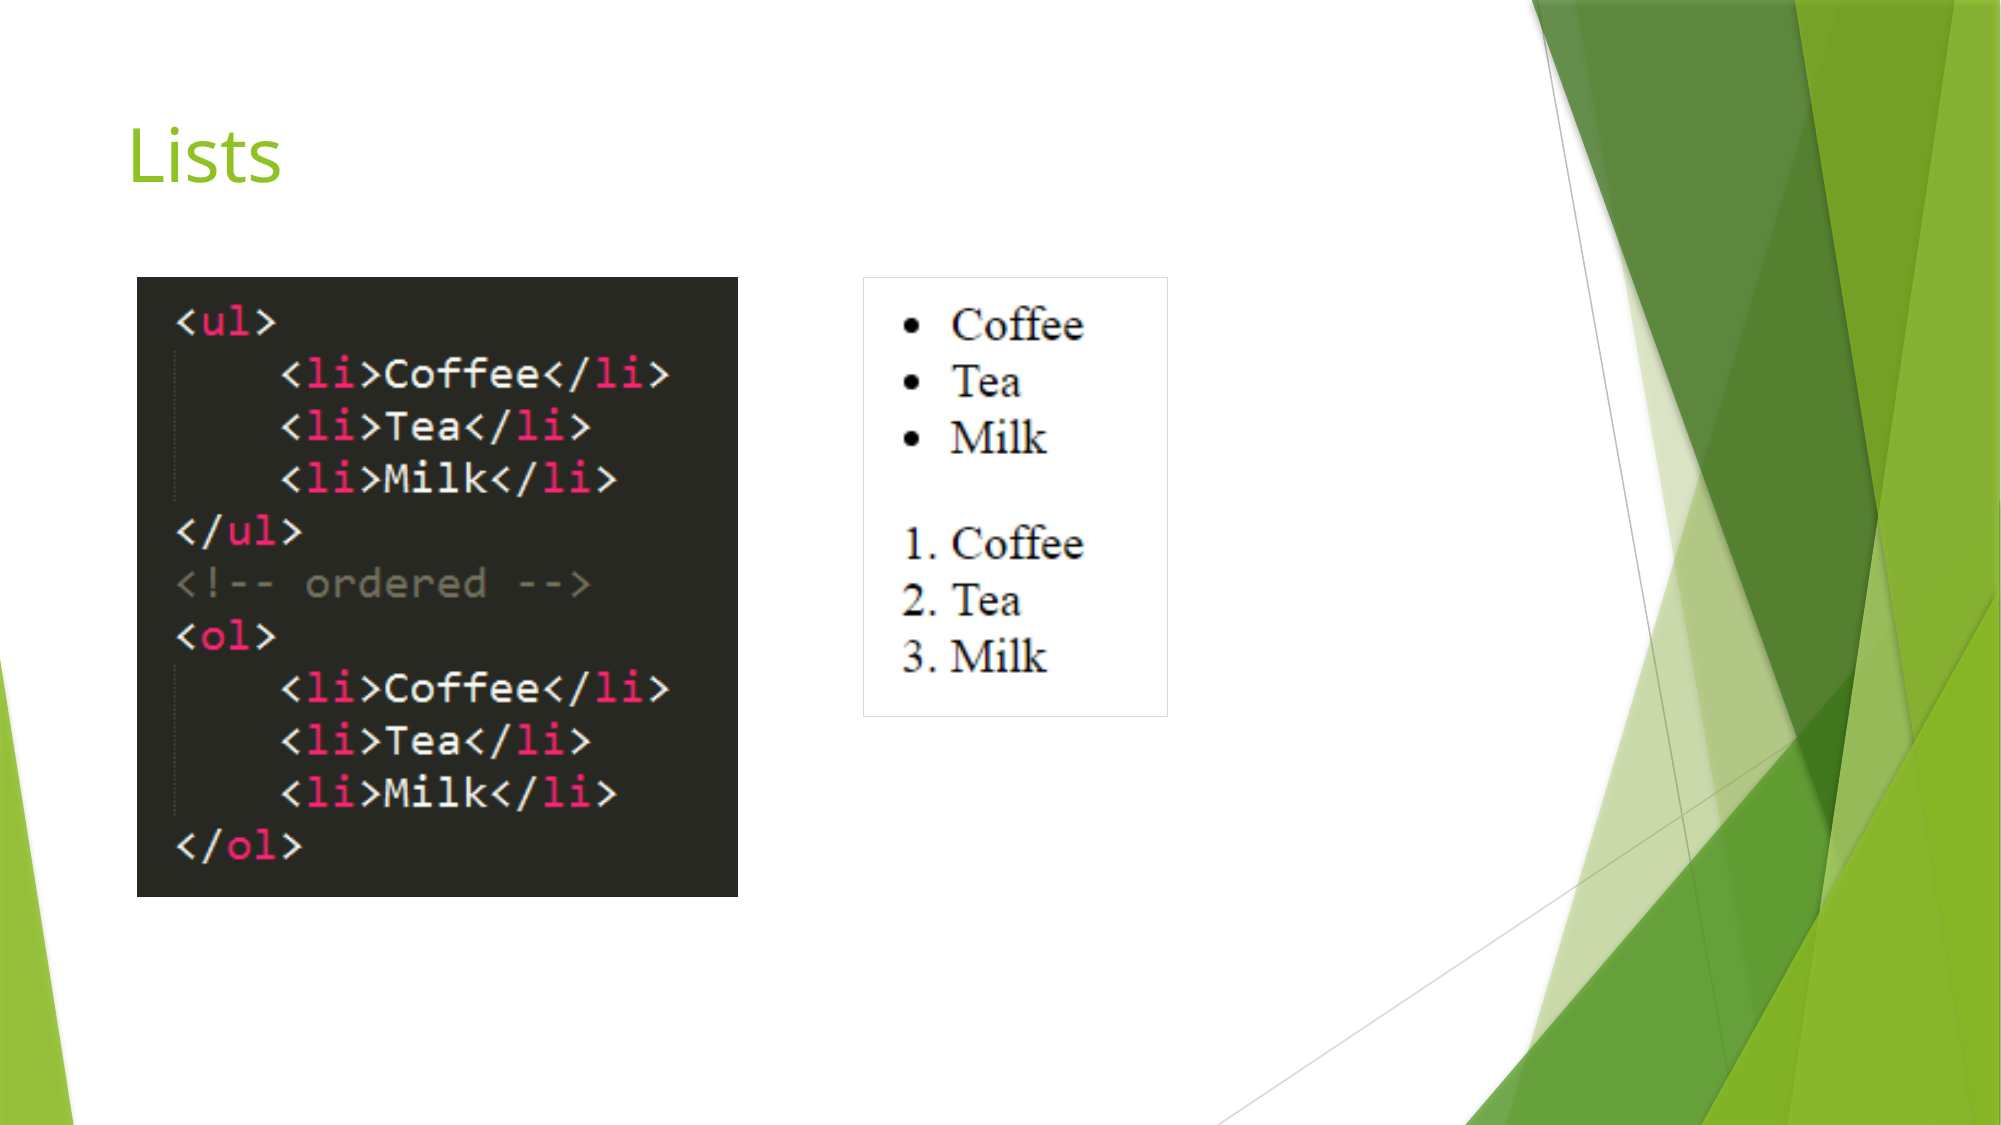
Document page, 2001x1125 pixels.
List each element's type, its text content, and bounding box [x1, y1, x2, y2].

title Lists [111, 99, 1522, 317]
picture [862, 276, 1168, 718]
picture [136, 276, 738, 898]
